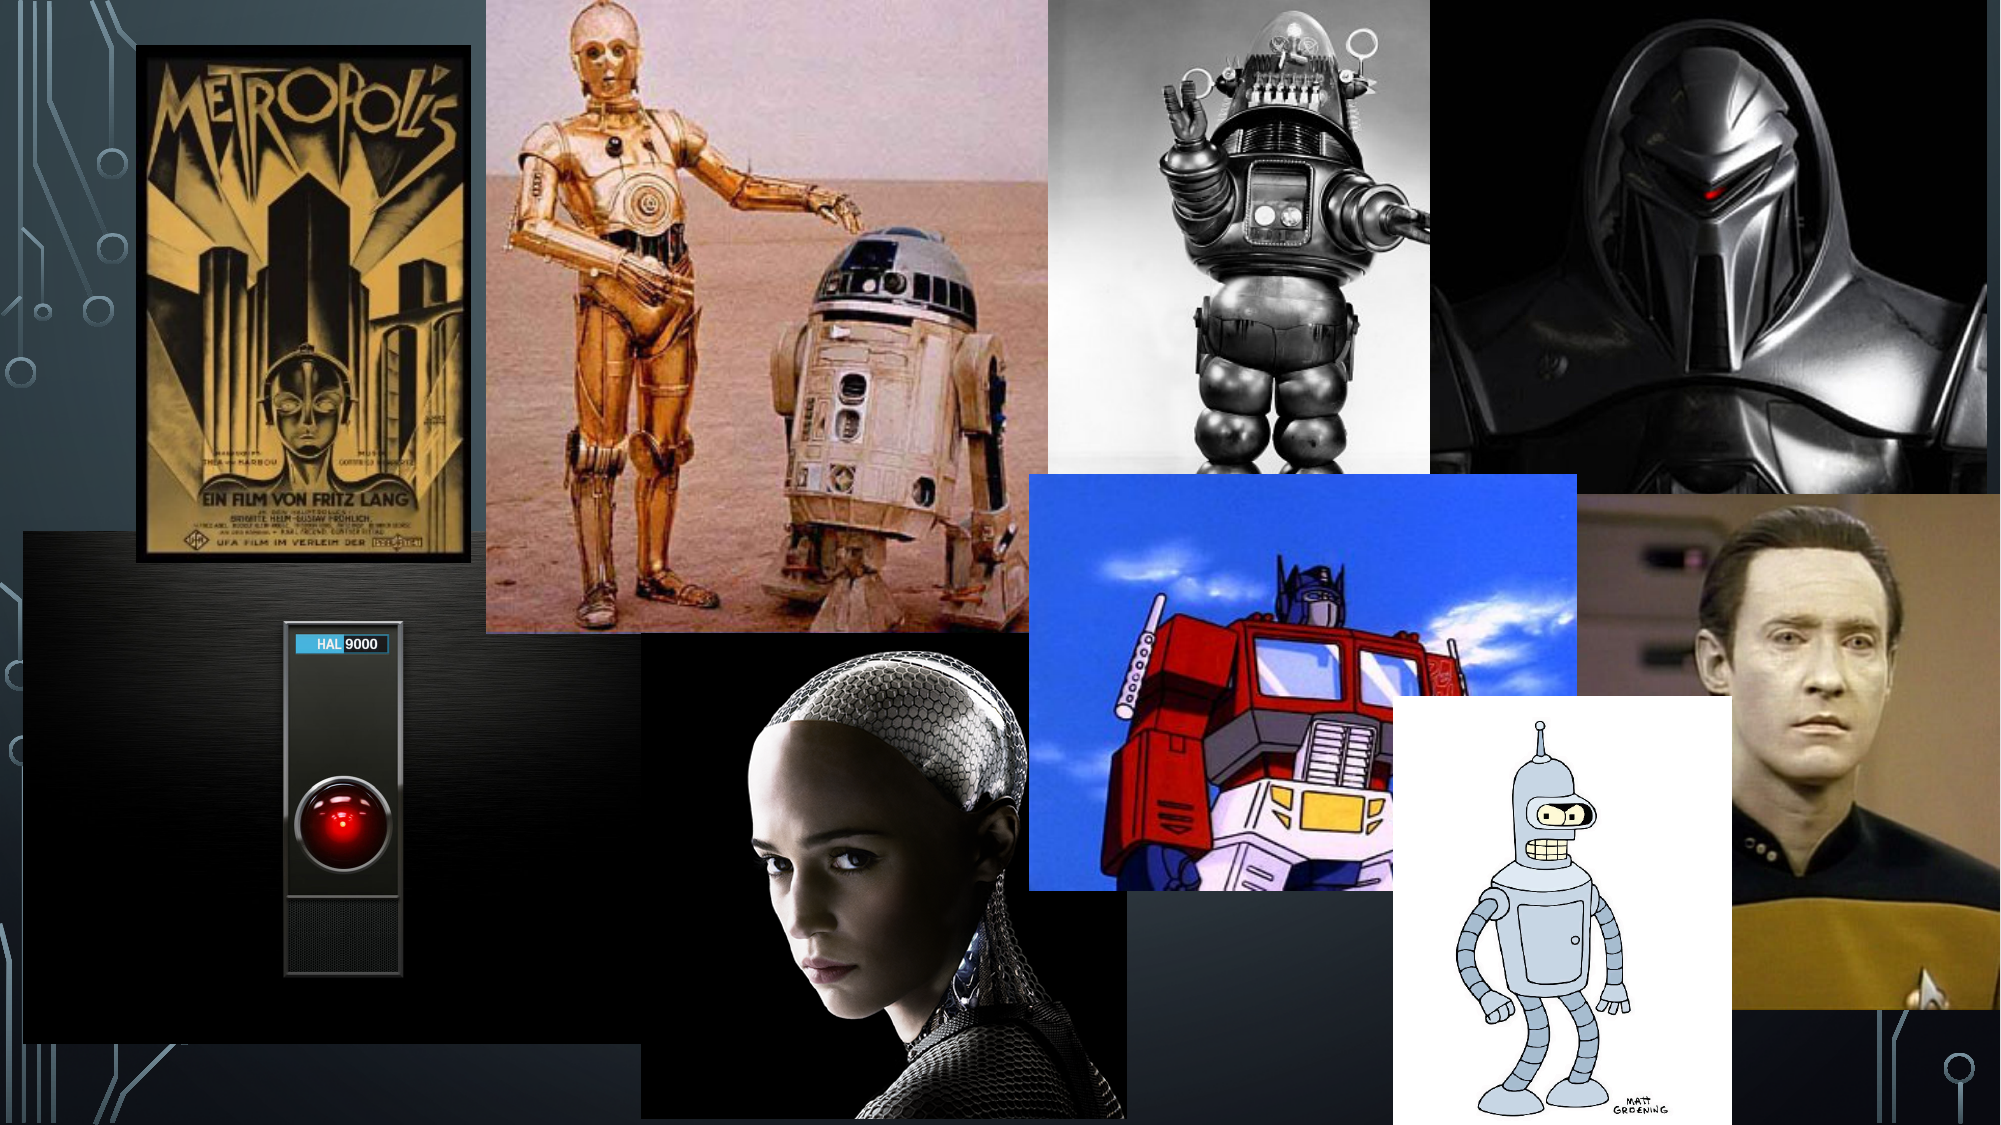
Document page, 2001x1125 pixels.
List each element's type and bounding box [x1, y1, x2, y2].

picture [23, 0, 2000, 1125]
list [641, 633, 1128, 1119]
